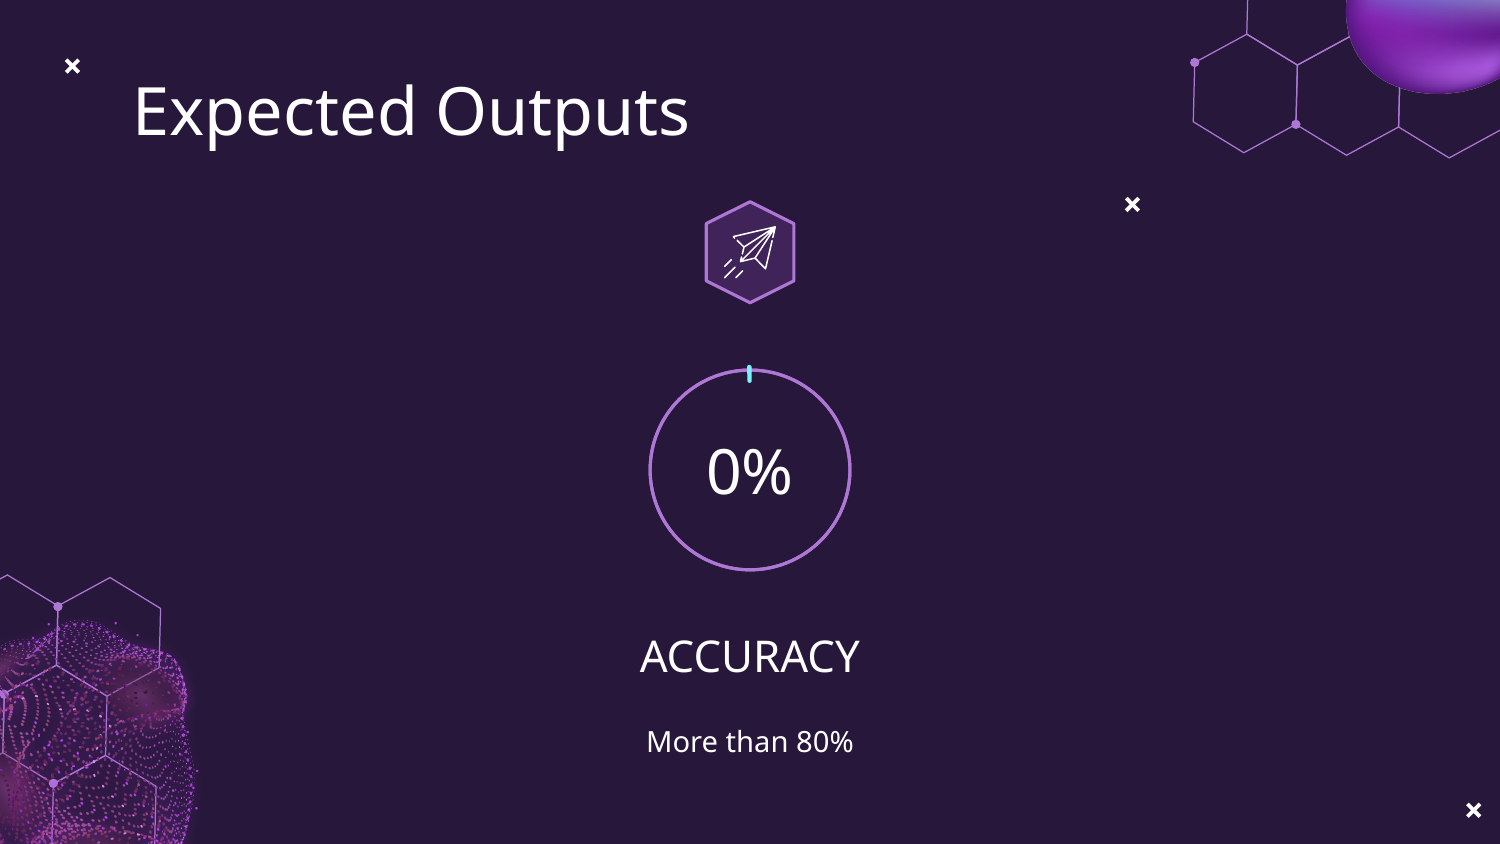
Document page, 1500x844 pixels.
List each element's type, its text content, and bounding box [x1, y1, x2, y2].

picture [0, 617, 210, 844]
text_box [1125, 197, 1139, 211]
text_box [65, 59, 79, 73]
text_box Expected Outputs [117, 46, 1383, 164]
text_box 0% [635, 432, 865, 508]
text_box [1467, 803, 1481, 817]
text_box ACCURACY [555, 621, 945, 697]
text_box [706, 201, 794, 303]
text_box More than 80% [555, 708, 945, 773]
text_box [723, 225, 777, 279]
picture [1314, 0, 1500, 131]
